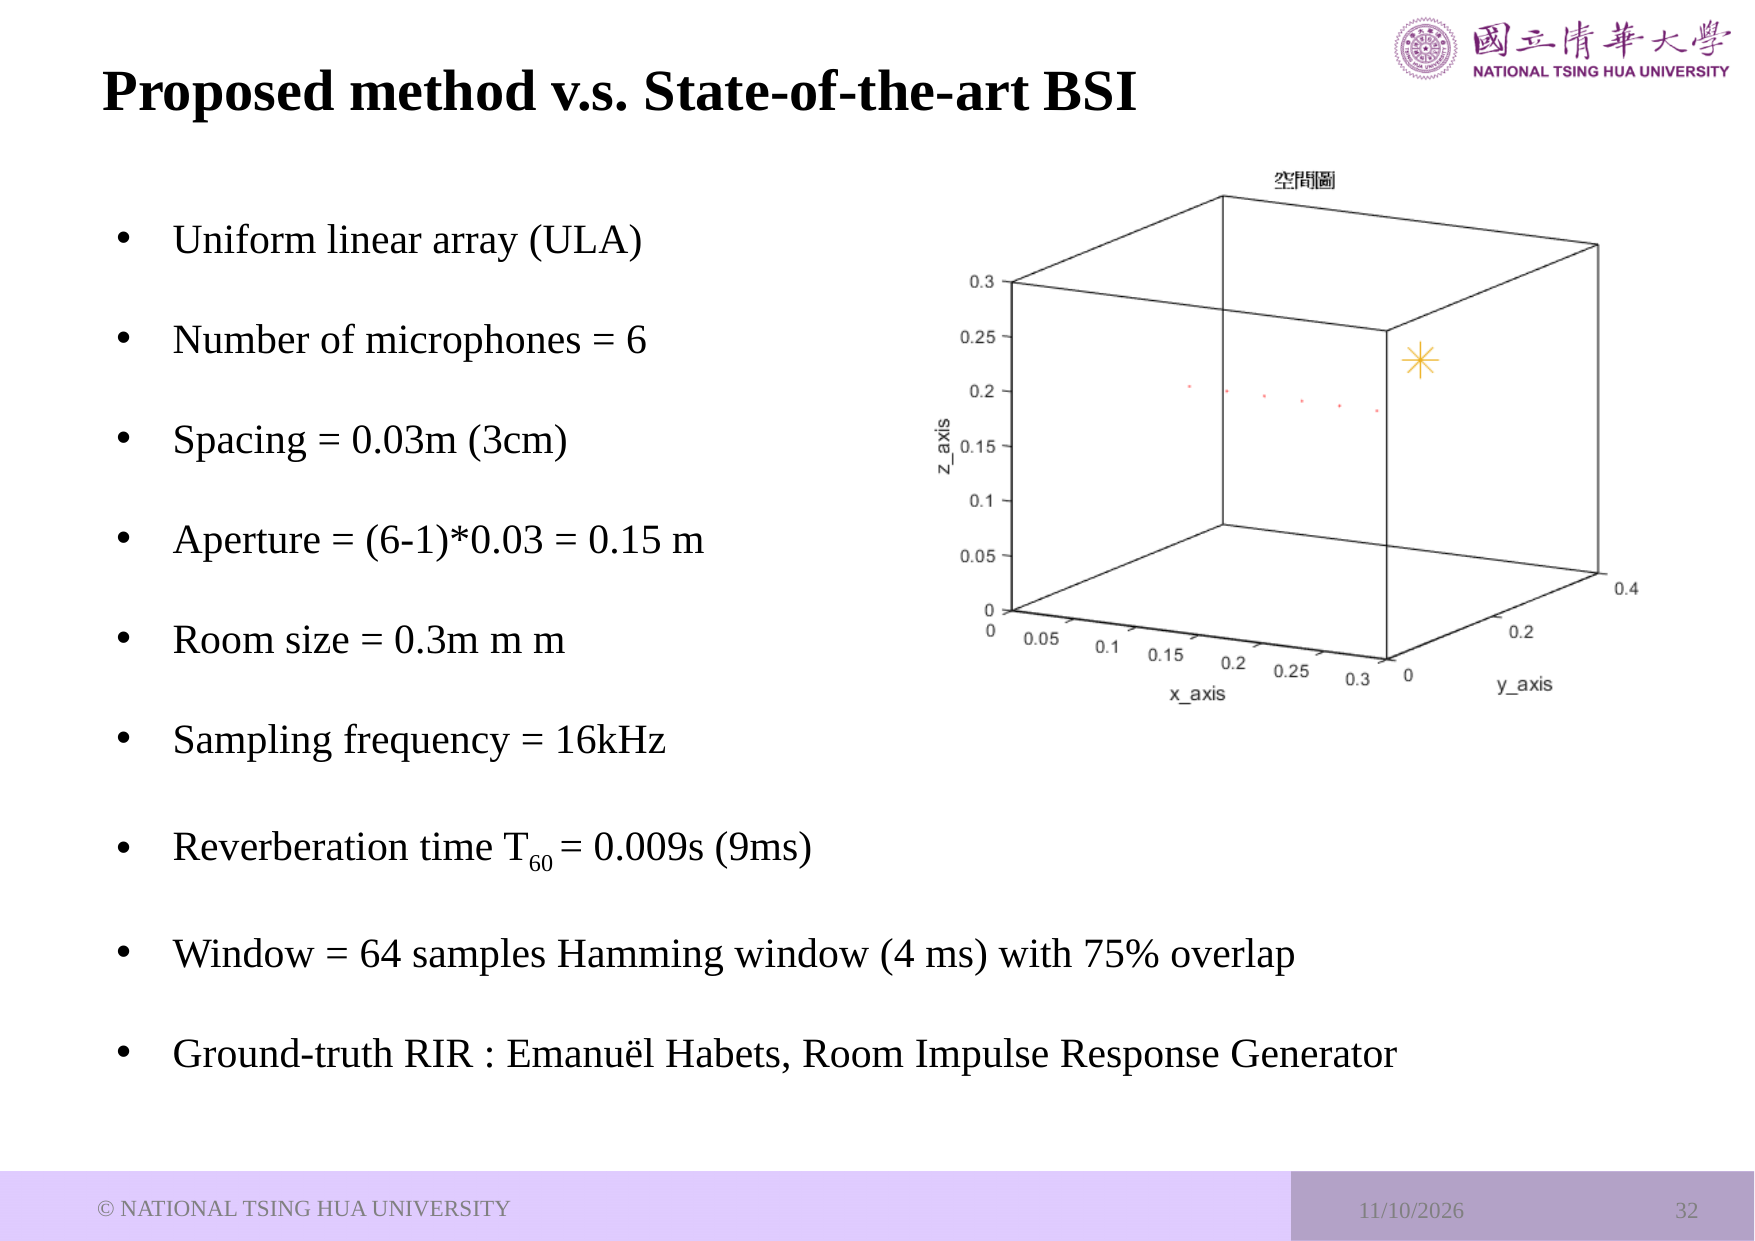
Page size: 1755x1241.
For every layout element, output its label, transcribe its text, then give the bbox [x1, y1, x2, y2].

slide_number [1343, 1180, 1551, 1239]
footer © NATIONAL TSING HUA UNIVERSITY [82, 1177, 562, 1236]
slide_number 32 [1577, 1180, 1714, 1239]
picture [912, 154, 1671, 723]
title Proposed method v.s. State-of-the-art BSI [87, 35, 1257, 140]
picture [0, 1171, 1291, 1241]
picture [1388, 2, 1755, 95]
